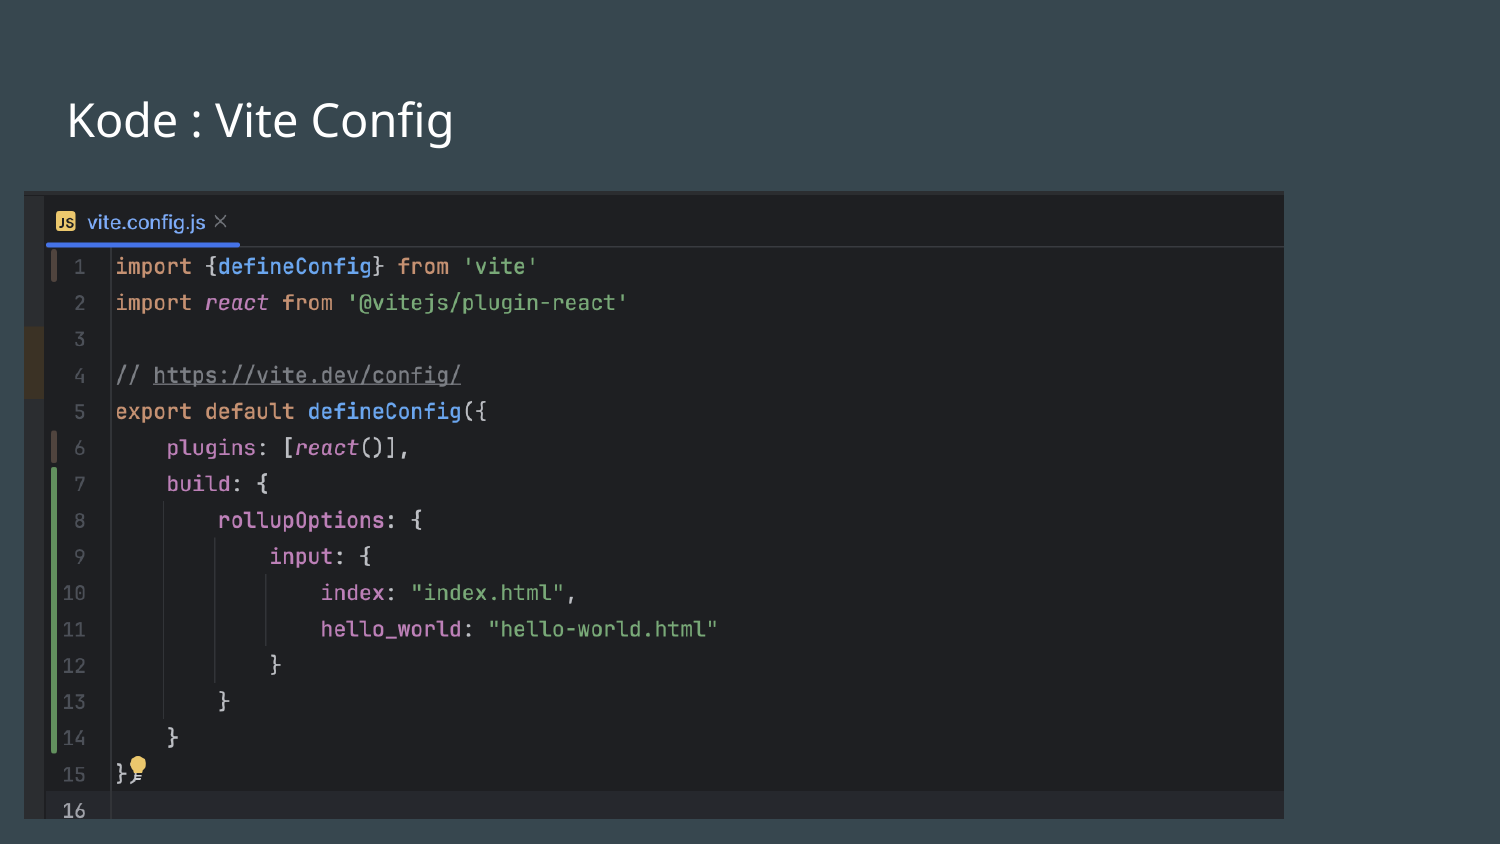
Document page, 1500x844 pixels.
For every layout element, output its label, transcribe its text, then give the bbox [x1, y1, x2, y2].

picture [24, 191, 1284, 819]
title Kode : Vite Config [51, 72, 1449, 167]
